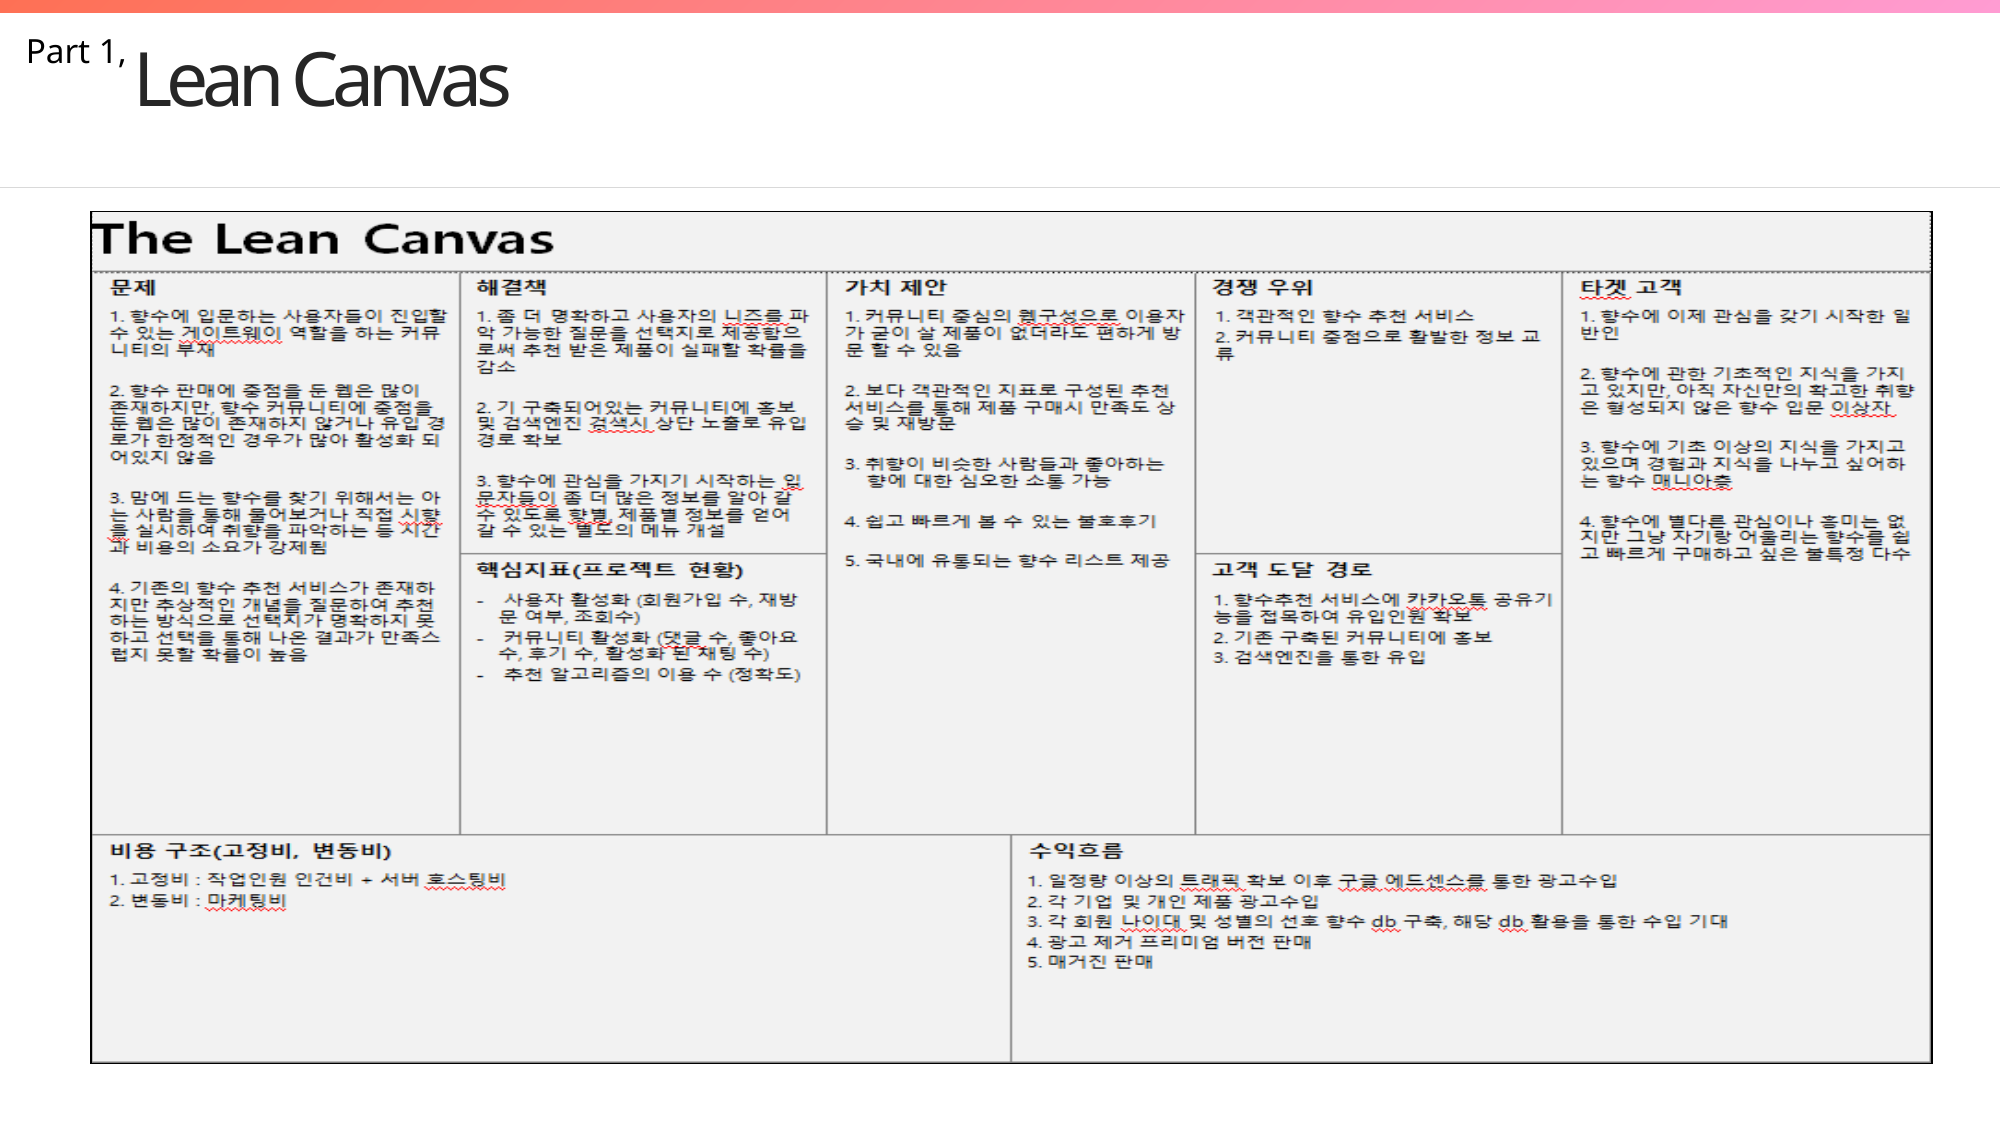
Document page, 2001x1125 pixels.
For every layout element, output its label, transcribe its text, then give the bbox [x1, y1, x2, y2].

text_box [0, 0, 2000, 13]
text_box Lean Canvas [118, 23, 527, 129]
text_box Part 1, [10, 22, 151, 78]
picture [91, 212, 1932, 1063]
